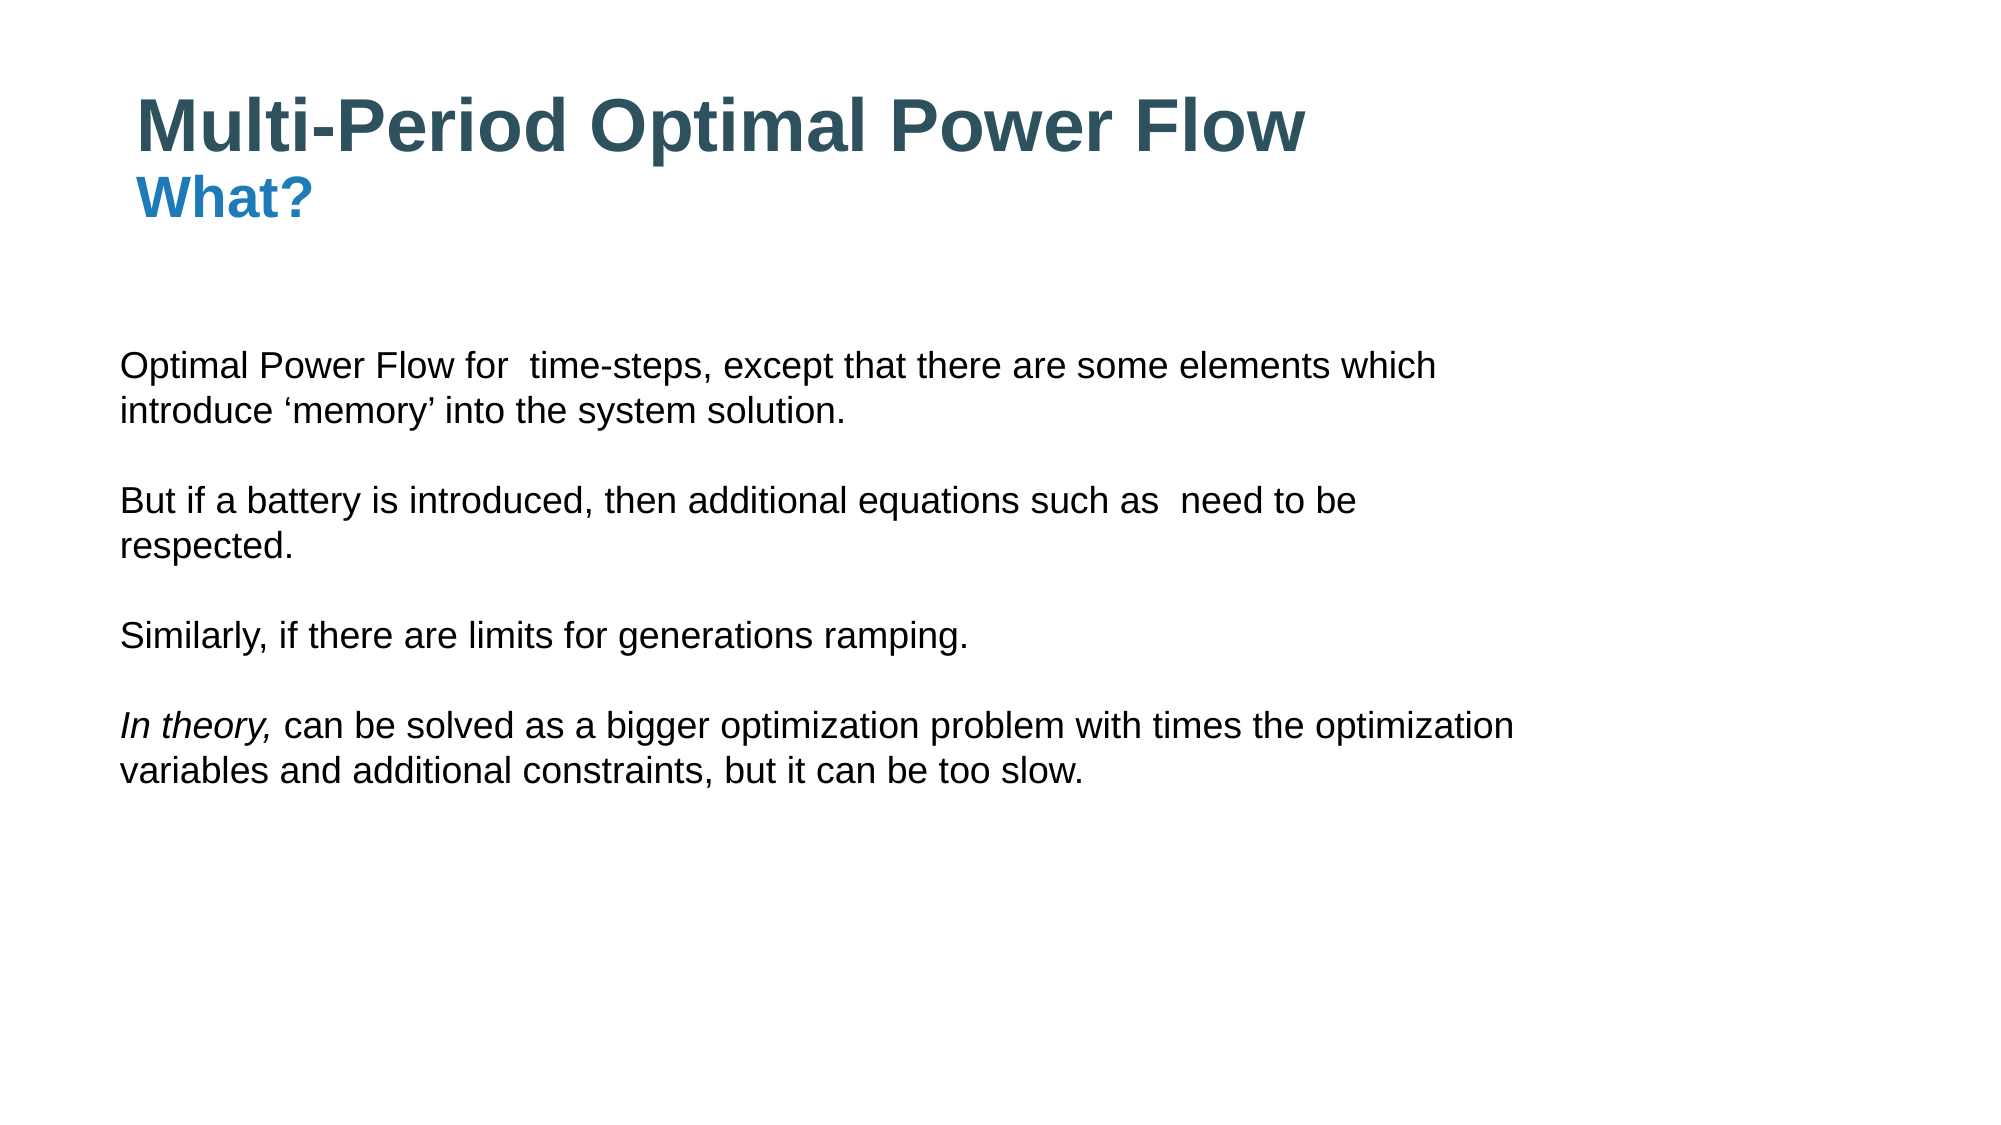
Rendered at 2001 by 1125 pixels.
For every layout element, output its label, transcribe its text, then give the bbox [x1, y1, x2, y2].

title Multi-Period Optimal Power Flow [136, 86, 1867, 166]
list What? [136, 167, 1867, 246]
